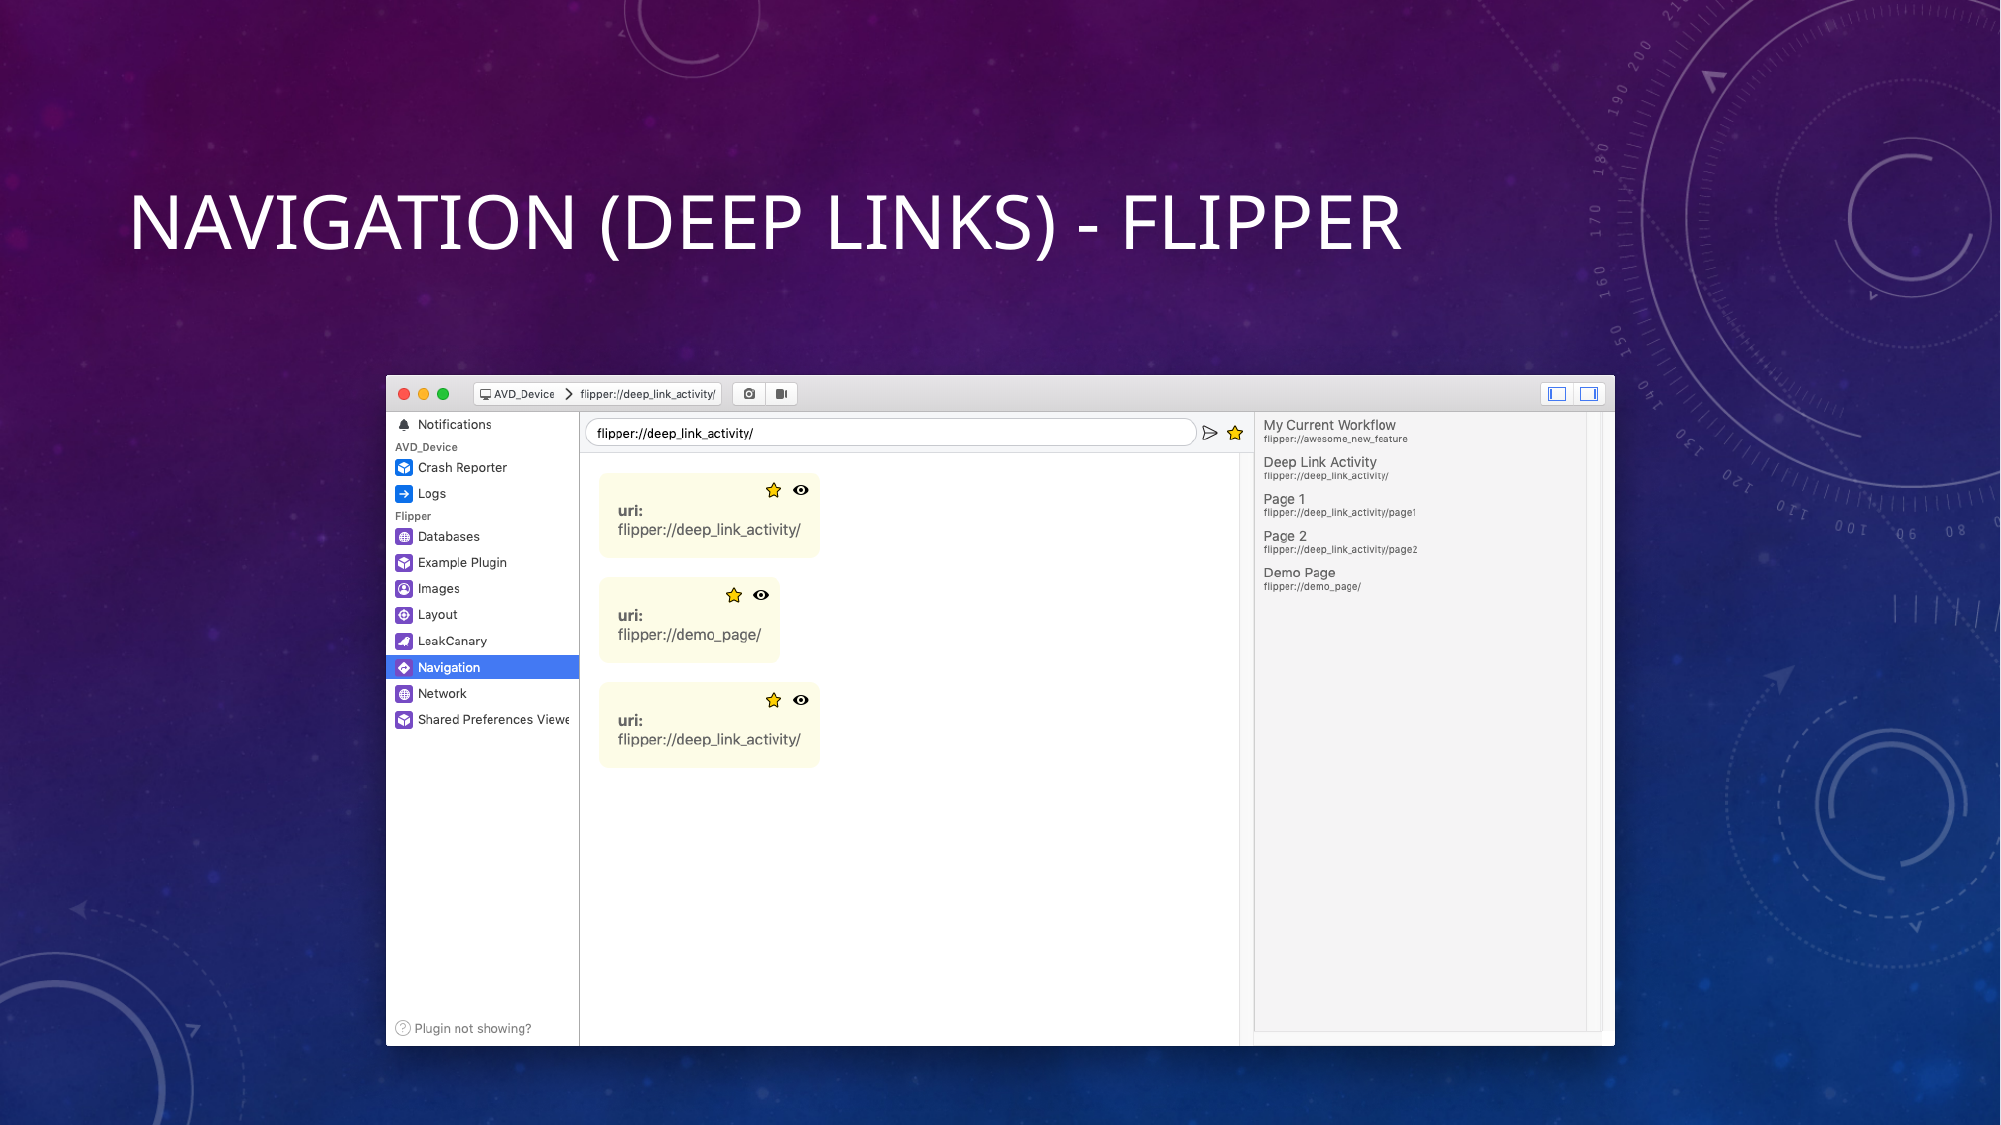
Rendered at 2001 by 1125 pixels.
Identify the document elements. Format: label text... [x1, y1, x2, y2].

picture [0, 0, 2001, 1125]
title Navigation (deep links) - Flipper [112, 99, 1775, 339]
